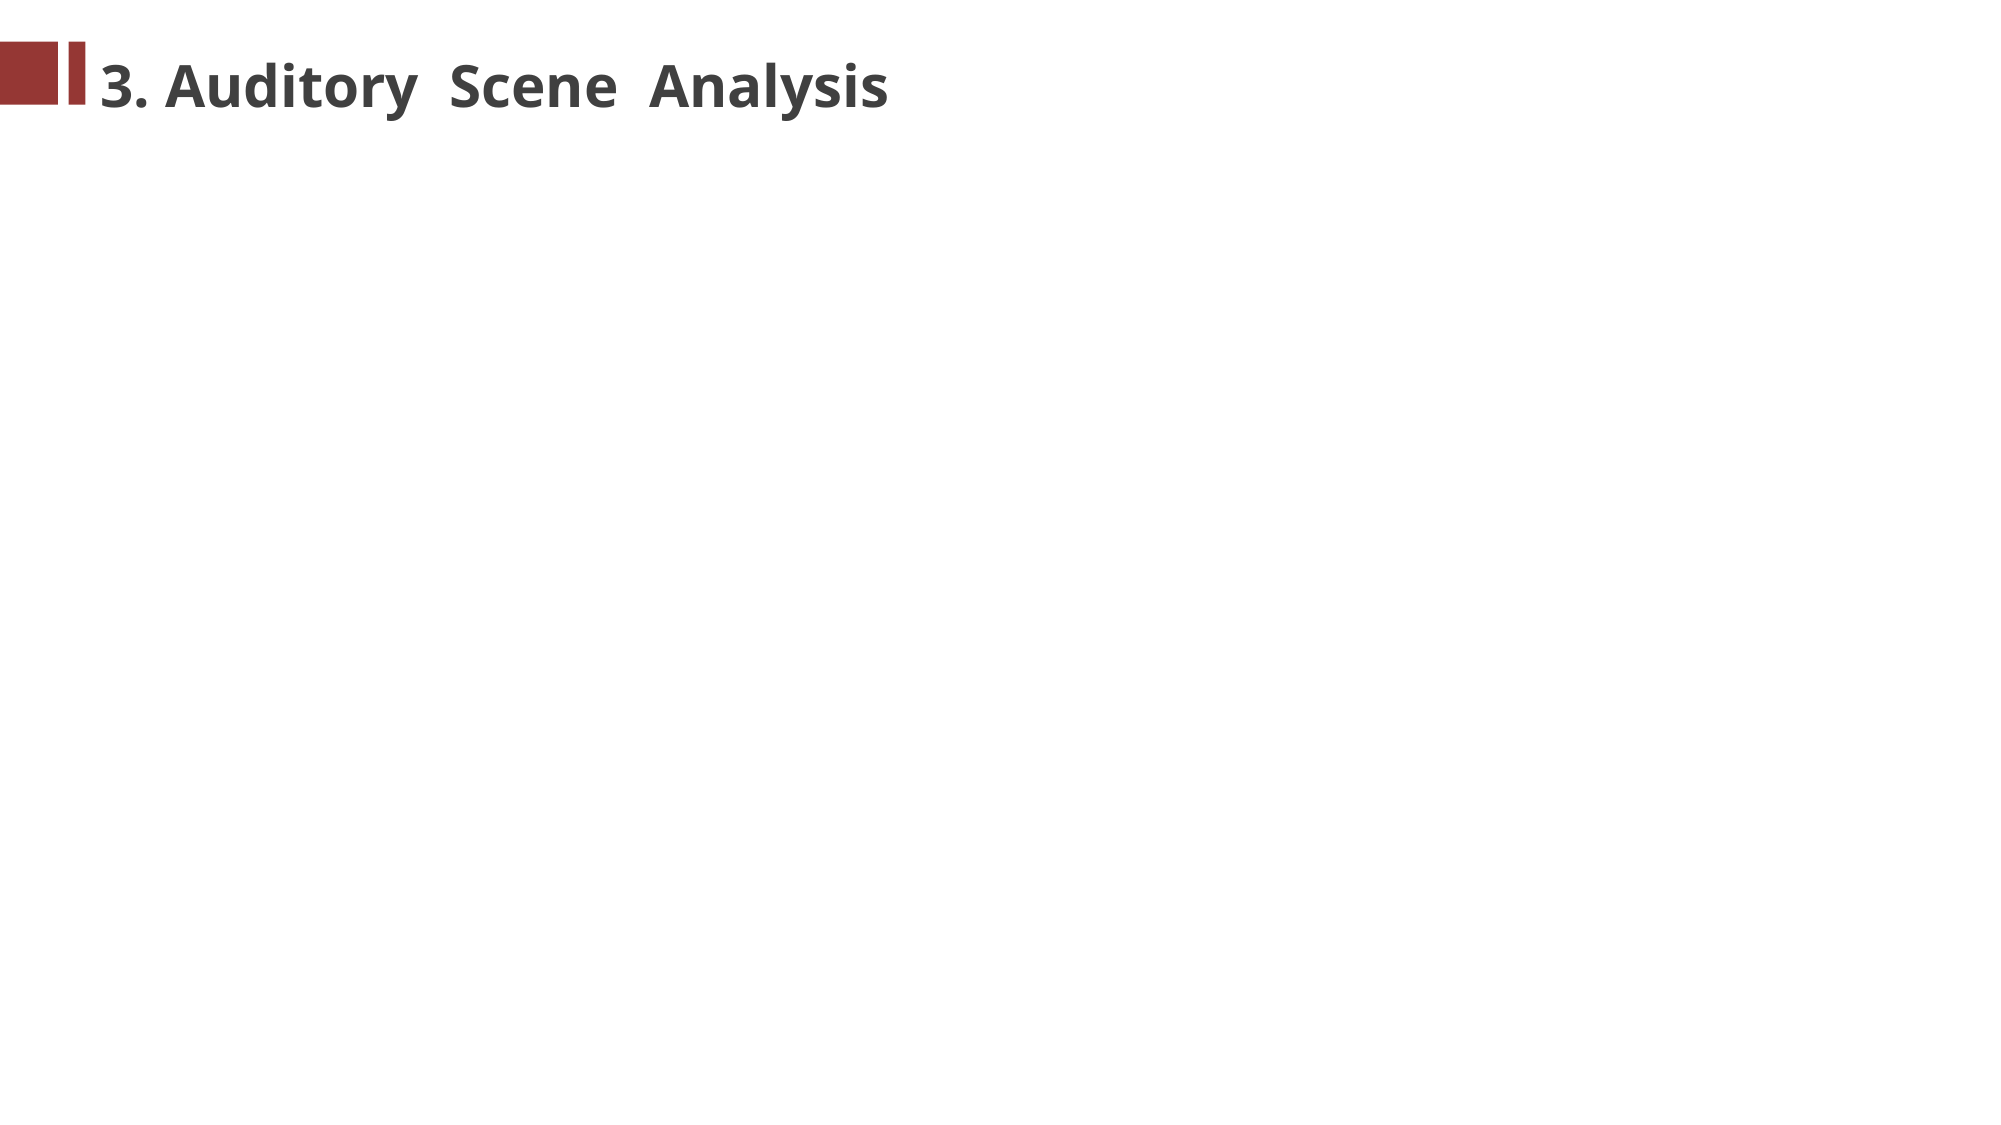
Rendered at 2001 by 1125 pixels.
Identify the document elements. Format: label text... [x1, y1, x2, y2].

text_box [0, 40, 59, 106]
text_box [68, 40, 86, 106]
text_box 3. Auditory Scene Analysis [85, 41, 1007, 127]
